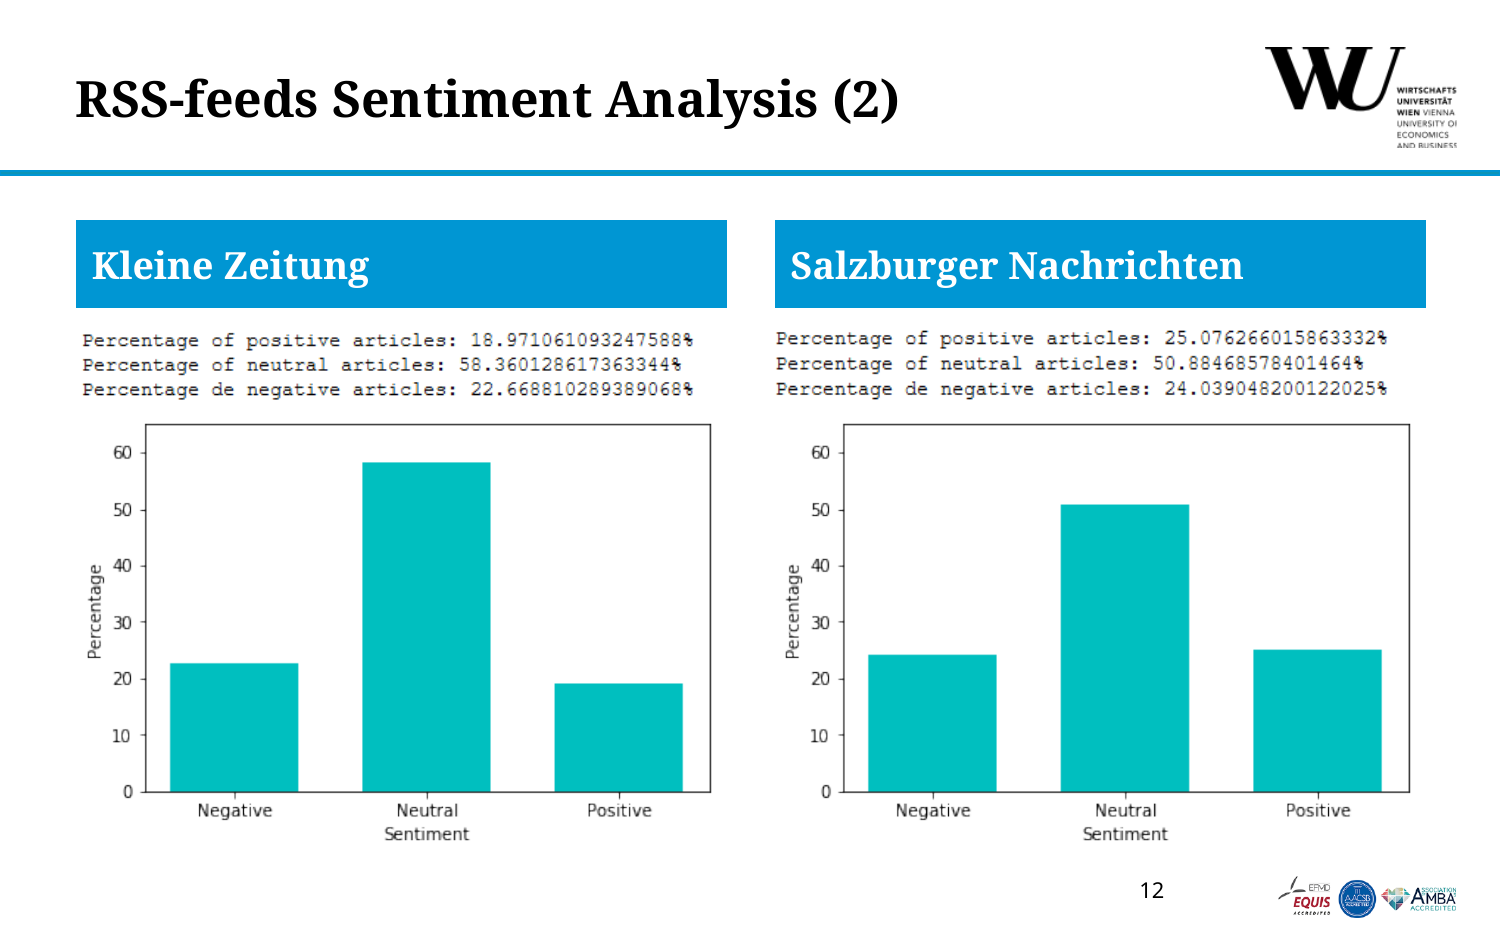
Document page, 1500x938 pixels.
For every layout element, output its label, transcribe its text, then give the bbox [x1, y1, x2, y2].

picture [774, 328, 1394, 401]
list Kleine Zeitung [76, 220, 727, 308]
picture [1278, 876, 1456, 918]
picture [76, 329, 727, 856]
title RSS-feeds Sentiment Analysis (2) [75, 22, 1198, 172]
slide_number 12 [1124, 868, 1207, 912]
list Salzburger Nachrichten [775, 220, 1426, 308]
picture [774, 407, 1426, 856]
